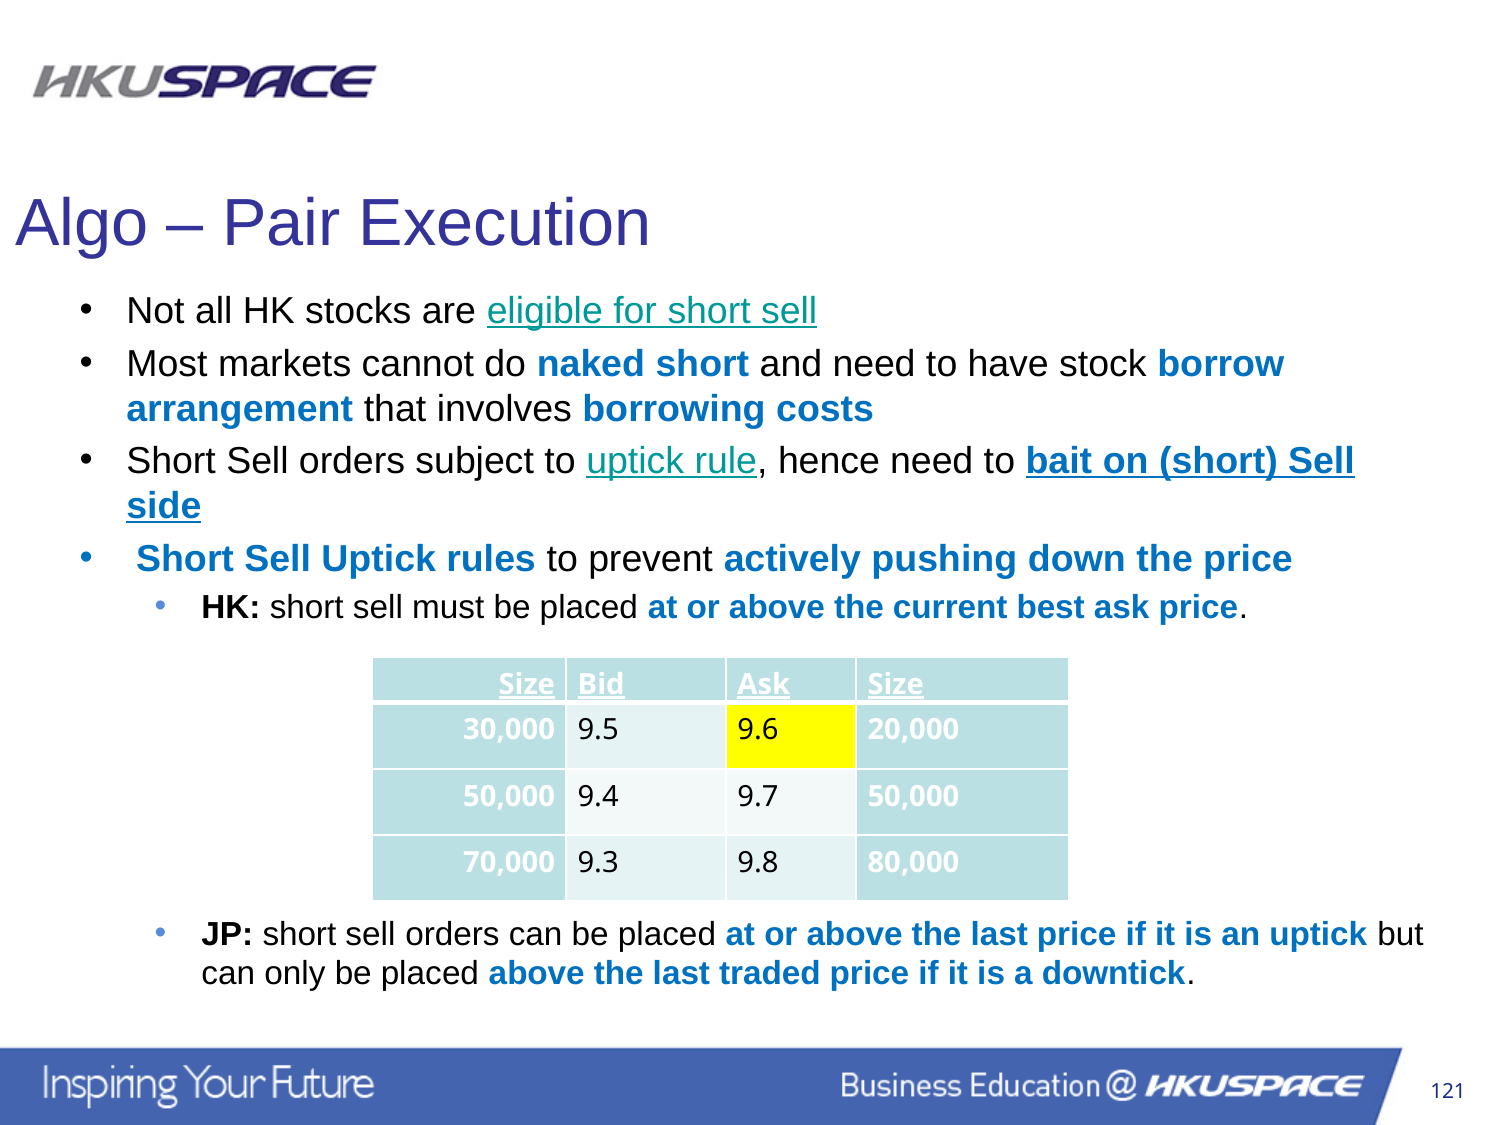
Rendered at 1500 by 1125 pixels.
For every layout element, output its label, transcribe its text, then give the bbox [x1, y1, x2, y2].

table_cell 9.3 [567, 836, 725, 900]
table_cell 9.4 [567, 770, 725, 834]
table_header Bid [567, 658, 725, 700]
table_cell 30,000 [373, 705, 565, 768]
table_cell 9.8 [727, 836, 855, 900]
table_cell 9.7 [727, 770, 855, 834]
table_cell 9.6 [727, 705, 855, 768]
table_header Size [857, 658, 1068, 700]
picture [0, 0, 1500, 1125]
table_cell 50,000 [857, 770, 1068, 834]
table_cell 70,000 [373, 836, 565, 900]
table_cell 9.5 [567, 705, 725, 768]
text_box Algo – Pair Execution [0, 101, 1325, 266]
slide_number 121 [1415, 1070, 1499, 1125]
text_box Not all HK stocks are eligible for short sell Most markets cannot do naked short and need to have stock borrow arrangement that involves borrowing costs Short Sell orders subject to uptick rule, hence need to bait on (short) Sell side Short Sell Uptick rules to prevent actively pushing down the price HK: short sell must be placed at or above the current best ask price. JP: short sell orders can be placed at or above the last price if it is an uptick but can only be placed above the last traded price if it is a downtick. [64, 278, 1447, 1047]
table_cell 50,000 [373, 770, 565, 834]
table_header Size [373, 658, 565, 700]
table_header Ask [727, 658, 855, 700]
table_cell 80,000 [857, 836, 1068, 900]
table_cell 20,000 [857, 705, 1068, 768]
